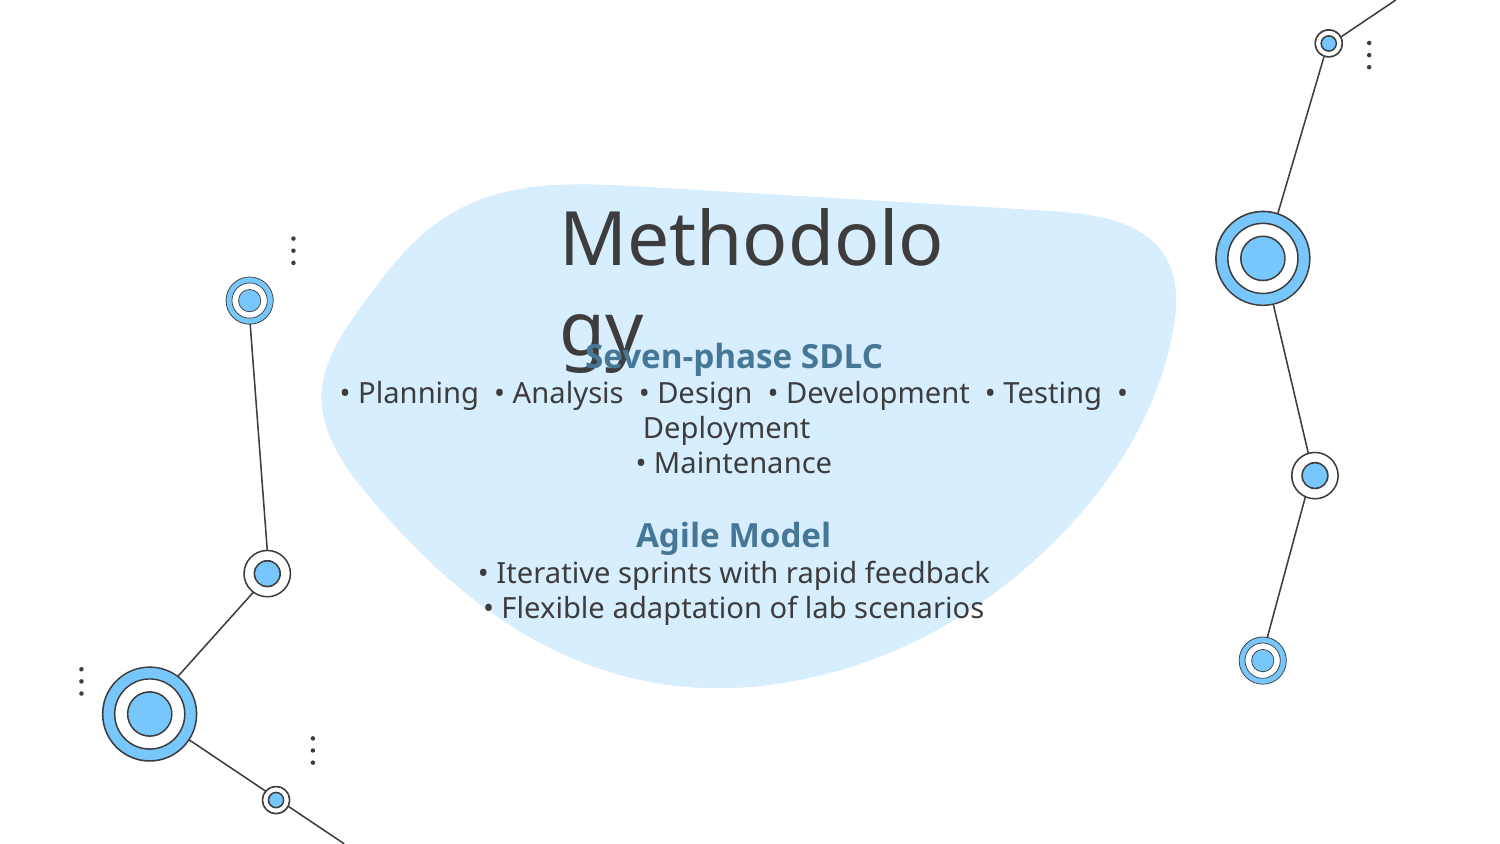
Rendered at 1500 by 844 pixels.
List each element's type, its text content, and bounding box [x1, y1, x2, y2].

text_box Methodology [544, 183, 989, 327]
text_box Seven‑phase SDLC • Planning • Analysis • Design • Development • Testing • Deployment • Maintenance Agile Model • Iterative sprints with rapid feedback • Flexible adaptation of lab scenarios [299, 327, 1169, 632]
